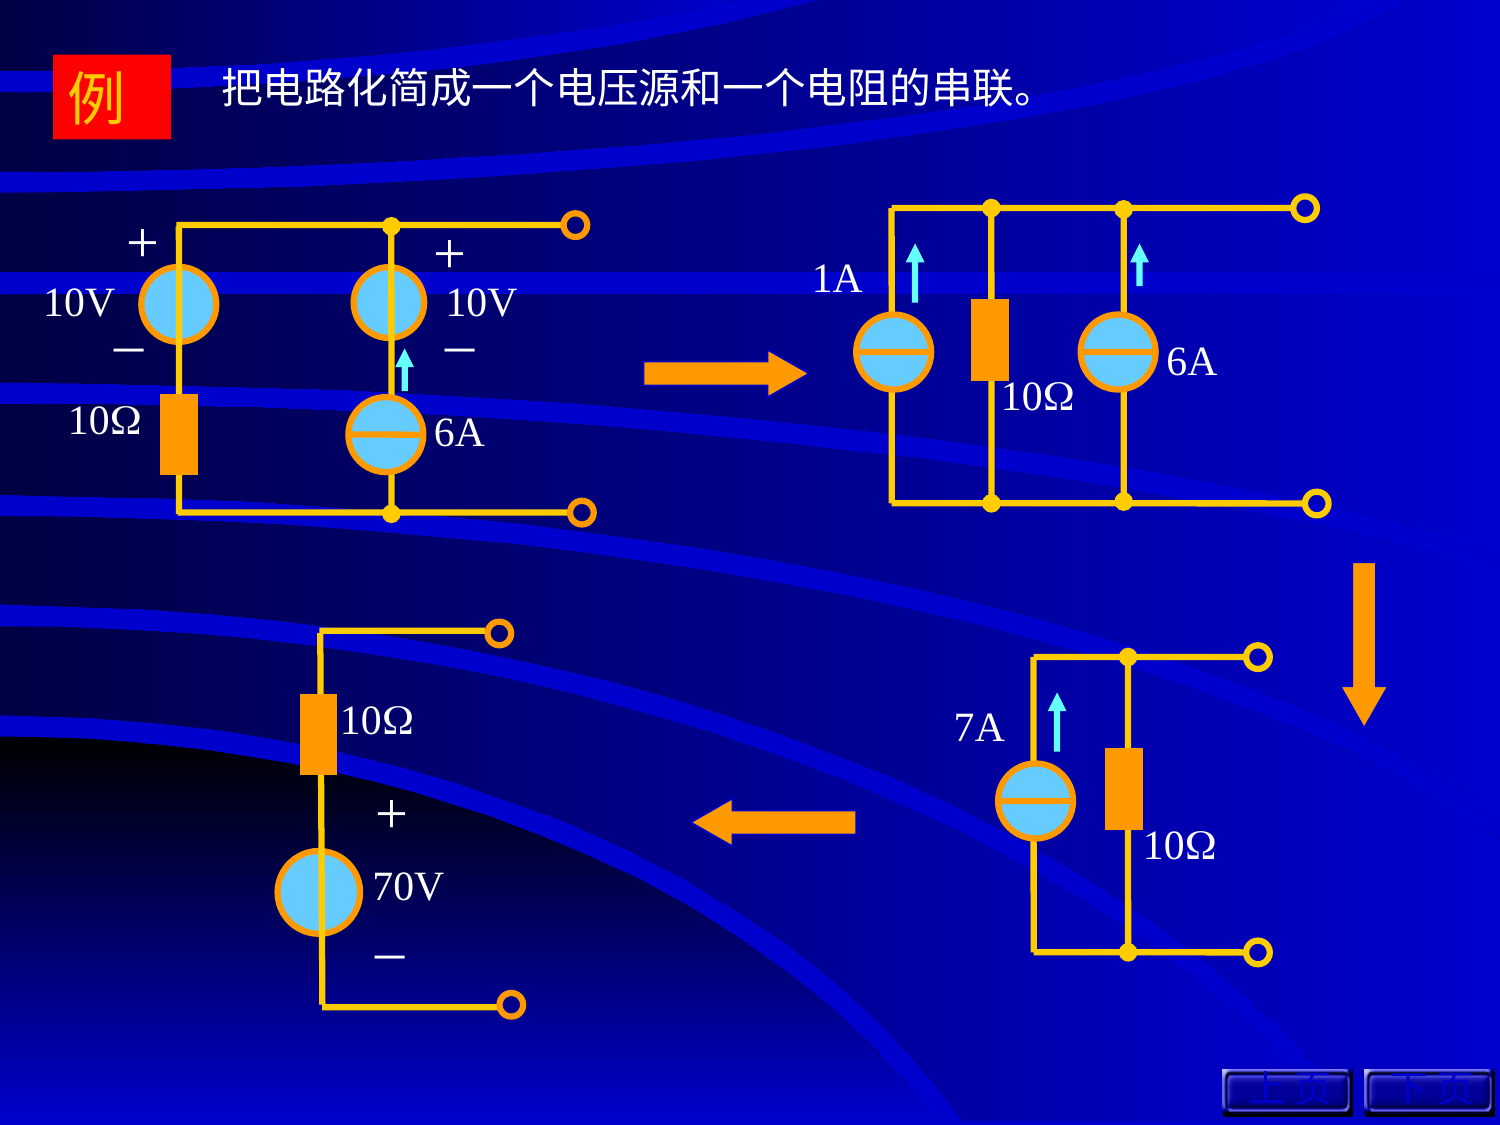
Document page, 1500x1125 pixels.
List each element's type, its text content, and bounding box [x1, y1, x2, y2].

text_box [1340, 562, 1388, 728]
text_box [690, 798, 857, 847]
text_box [1364, 1057, 1495, 1118]
text_box [643, 349, 791, 398]
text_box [796, 196, 1329, 516]
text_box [277, 621, 524, 1017]
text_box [1222, 1057, 1353, 1118]
text_box 例 [53, 54, 172, 140]
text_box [28, 196, 594, 525]
text_box 把电路化简成一个电压源和一个电阻的串联。 [206, 54, 1365, 120]
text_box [938, 644, 1270, 965]
